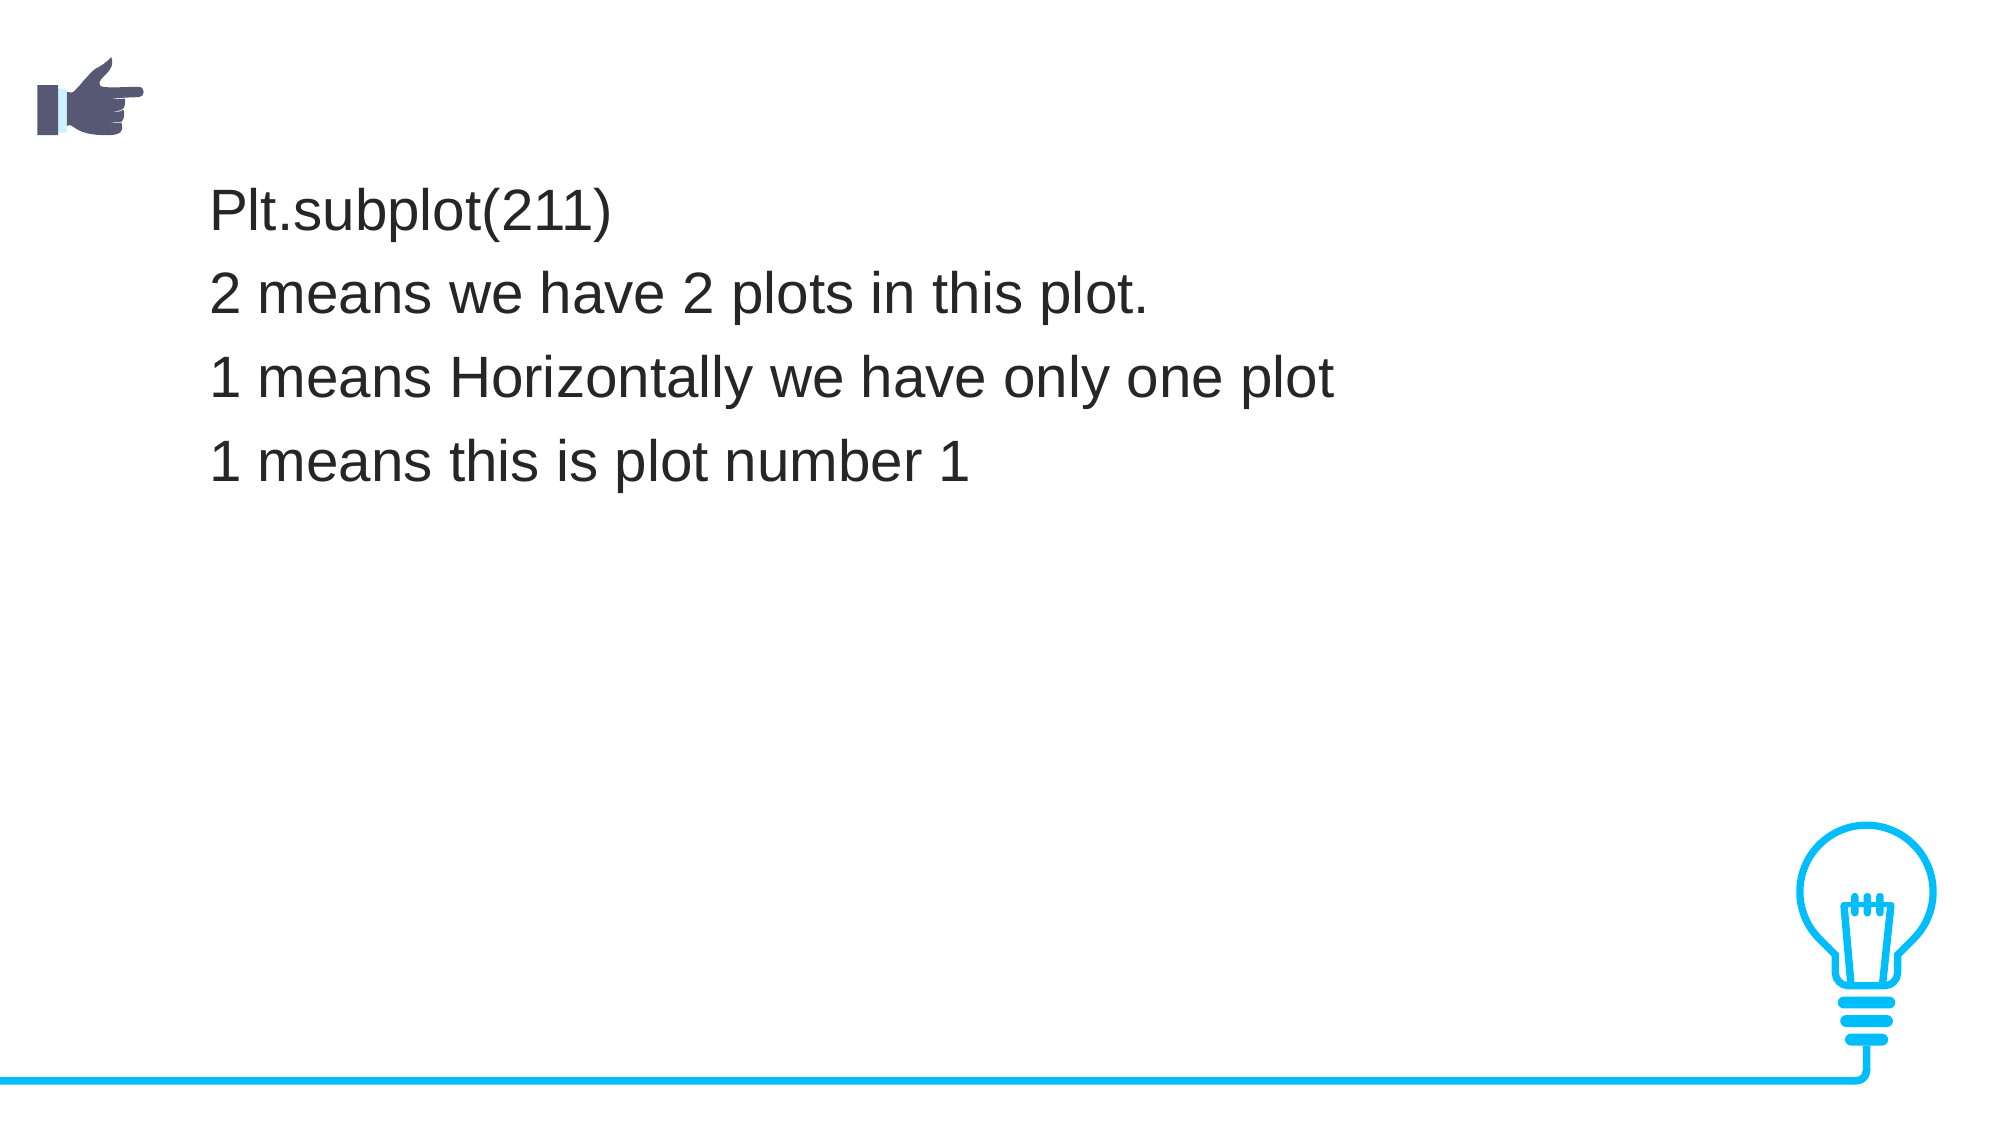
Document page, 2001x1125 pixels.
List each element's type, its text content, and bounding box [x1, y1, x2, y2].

list Plt.subplot(211) 2 means we have 2 plots in this plot. 1 means Horizontally we have only one plot 1 means this is plot number 1 [194, 57, 1959, 617]
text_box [37, 56, 144, 136]
